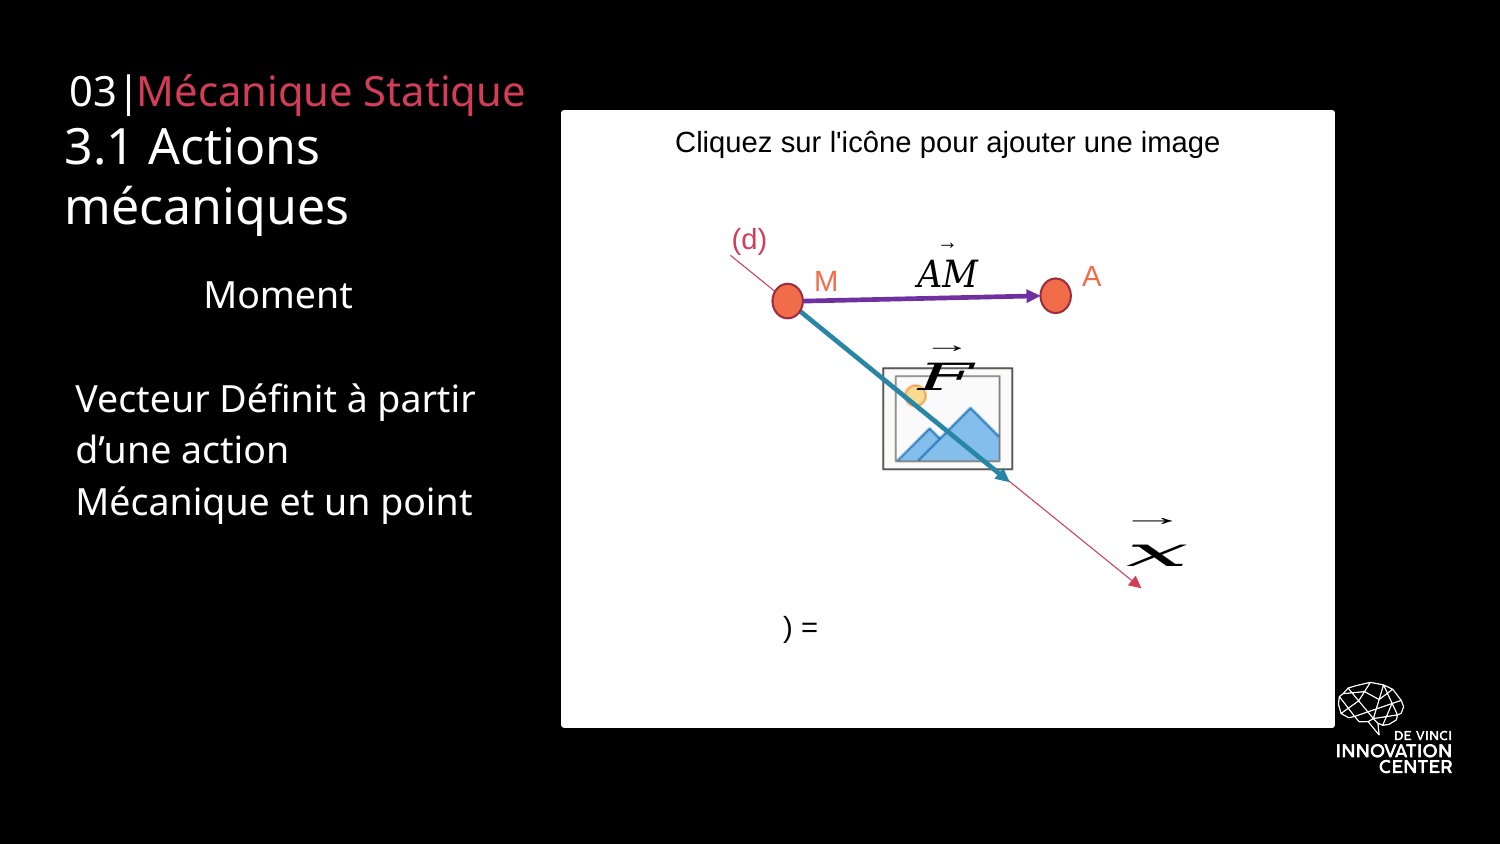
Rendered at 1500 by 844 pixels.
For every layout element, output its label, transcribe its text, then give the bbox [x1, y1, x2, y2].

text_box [787, 301, 1010, 483]
title 3.1 Actions mécaniques [49, 116, 511, 250]
list Mécanique Statique [103, 41, 577, 116]
list Moment Vecteur Définit à partir d’une action Mécanique et un point [35, 249, 497, 728]
picture [1320, 656, 1471, 807]
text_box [802, 295, 1041, 302]
picture [567, 115, 1329, 722]
list 03| [35, 41, 103, 116]
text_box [730, 255, 1142, 589]
